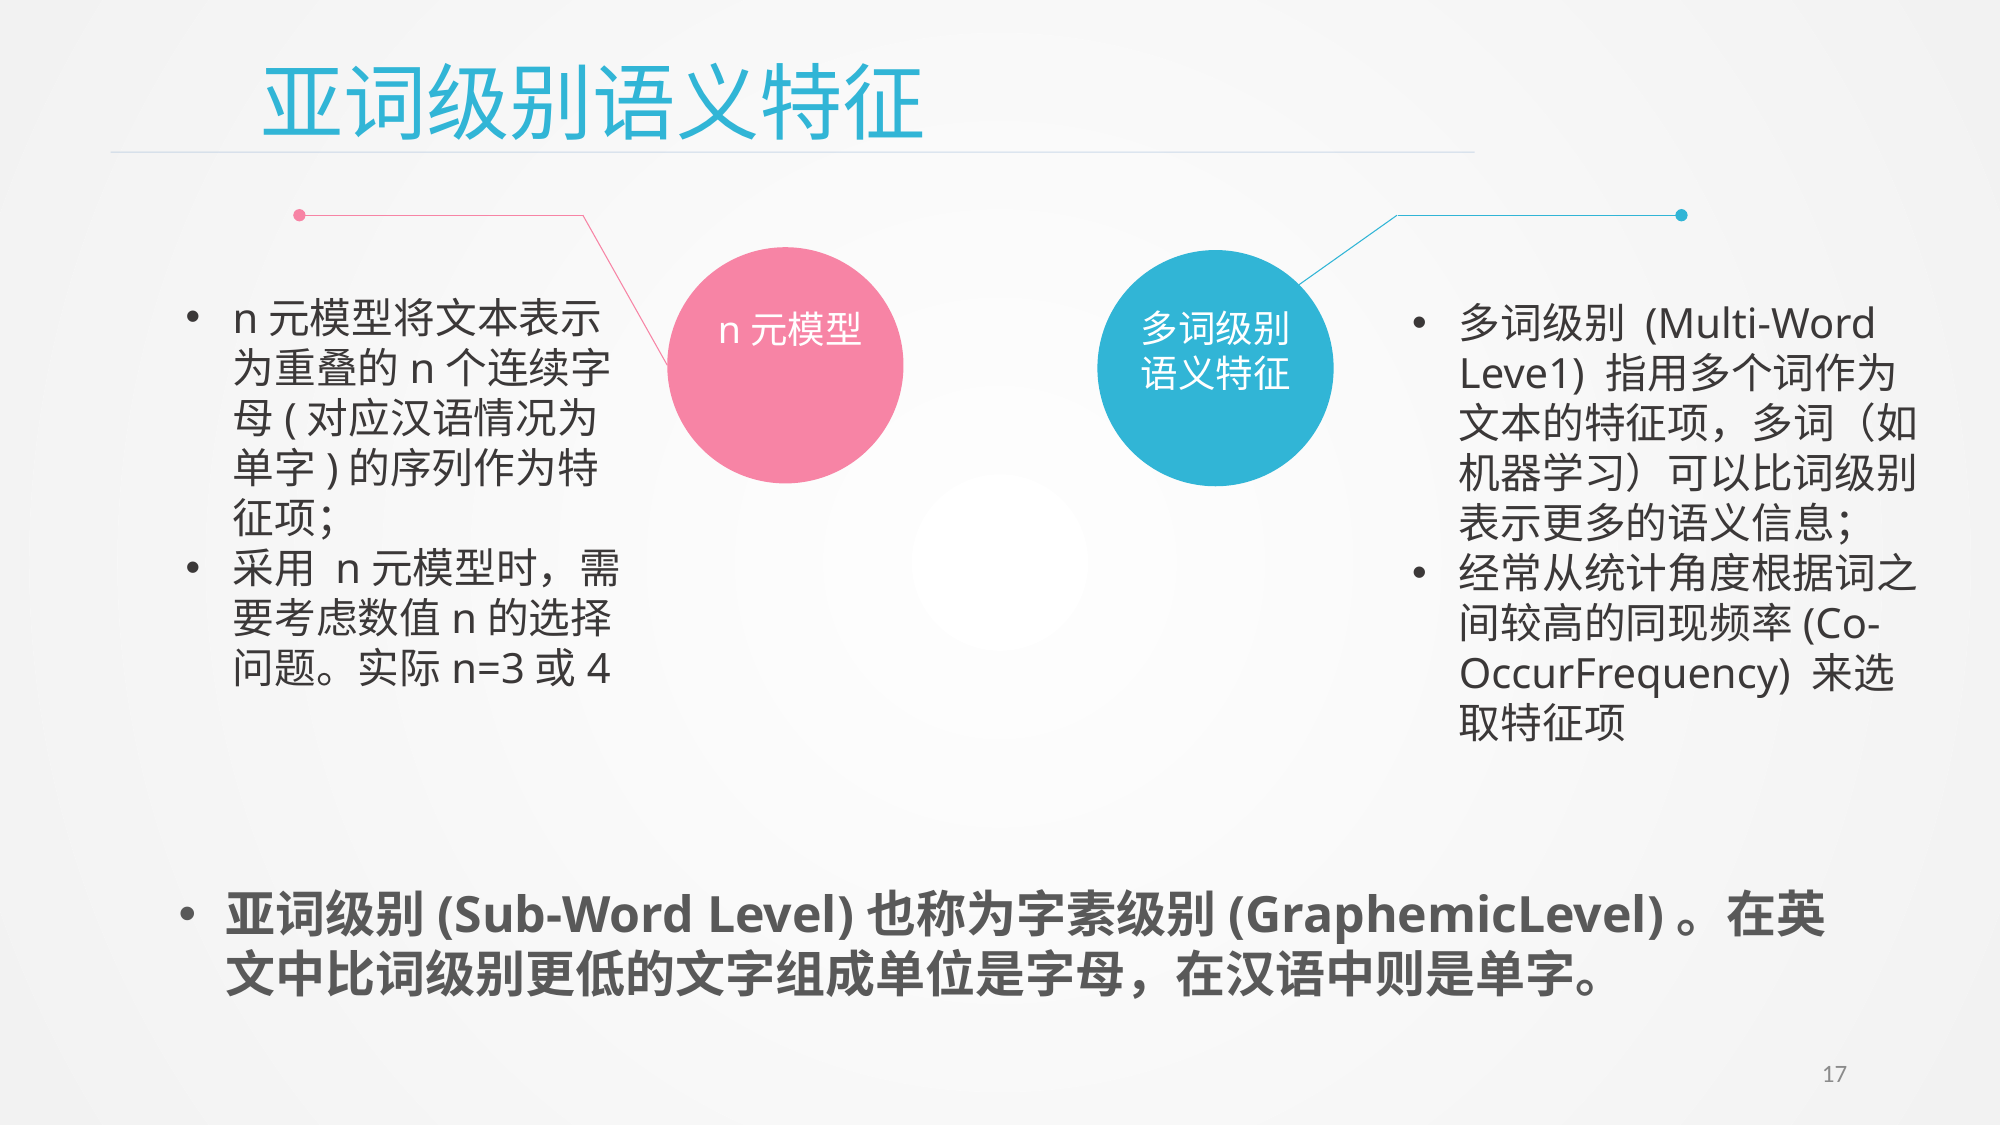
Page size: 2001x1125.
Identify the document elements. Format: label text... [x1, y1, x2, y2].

text_box 多词级别 (Multi-Word Leve1) 指用多个词作为文本的特征项，多词（如机器学习）可以比词级别表示更多的语义信息； 经常从统计角度根据词之间较高的同现频率(Co-OccurFrequency) 来选取特征项 [1397, 289, 1936, 805]
text_box [667, 247, 904, 484]
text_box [582, 215, 702, 282]
text_box 多词级别 语义特征 [1125, 297, 1306, 403]
text_box n元模型将文本表示为重叠的n个连续字母(对应汉语情况为单字)的序列作为特征项； 采用 n元模型时，需要考虑数值n的选择问题。实际n=3或4 [170, 284, 643, 700]
slide_number 17 [1412, 1042, 1863, 1103]
text_box 亚词级别(Sub-Word Level)也称为字素级别(GraphemicLevel)。在英文中比词级别更低的文字组成单位是字母，在汉语中则是单字。 [163, 875, 1856, 1011]
text_box n元模型 [693, 298, 878, 358]
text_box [1299, 215, 1398, 285]
text_box 亚词级别语义特征 [245, 42, 1520, 158]
text_box [1097, 250, 1334, 487]
